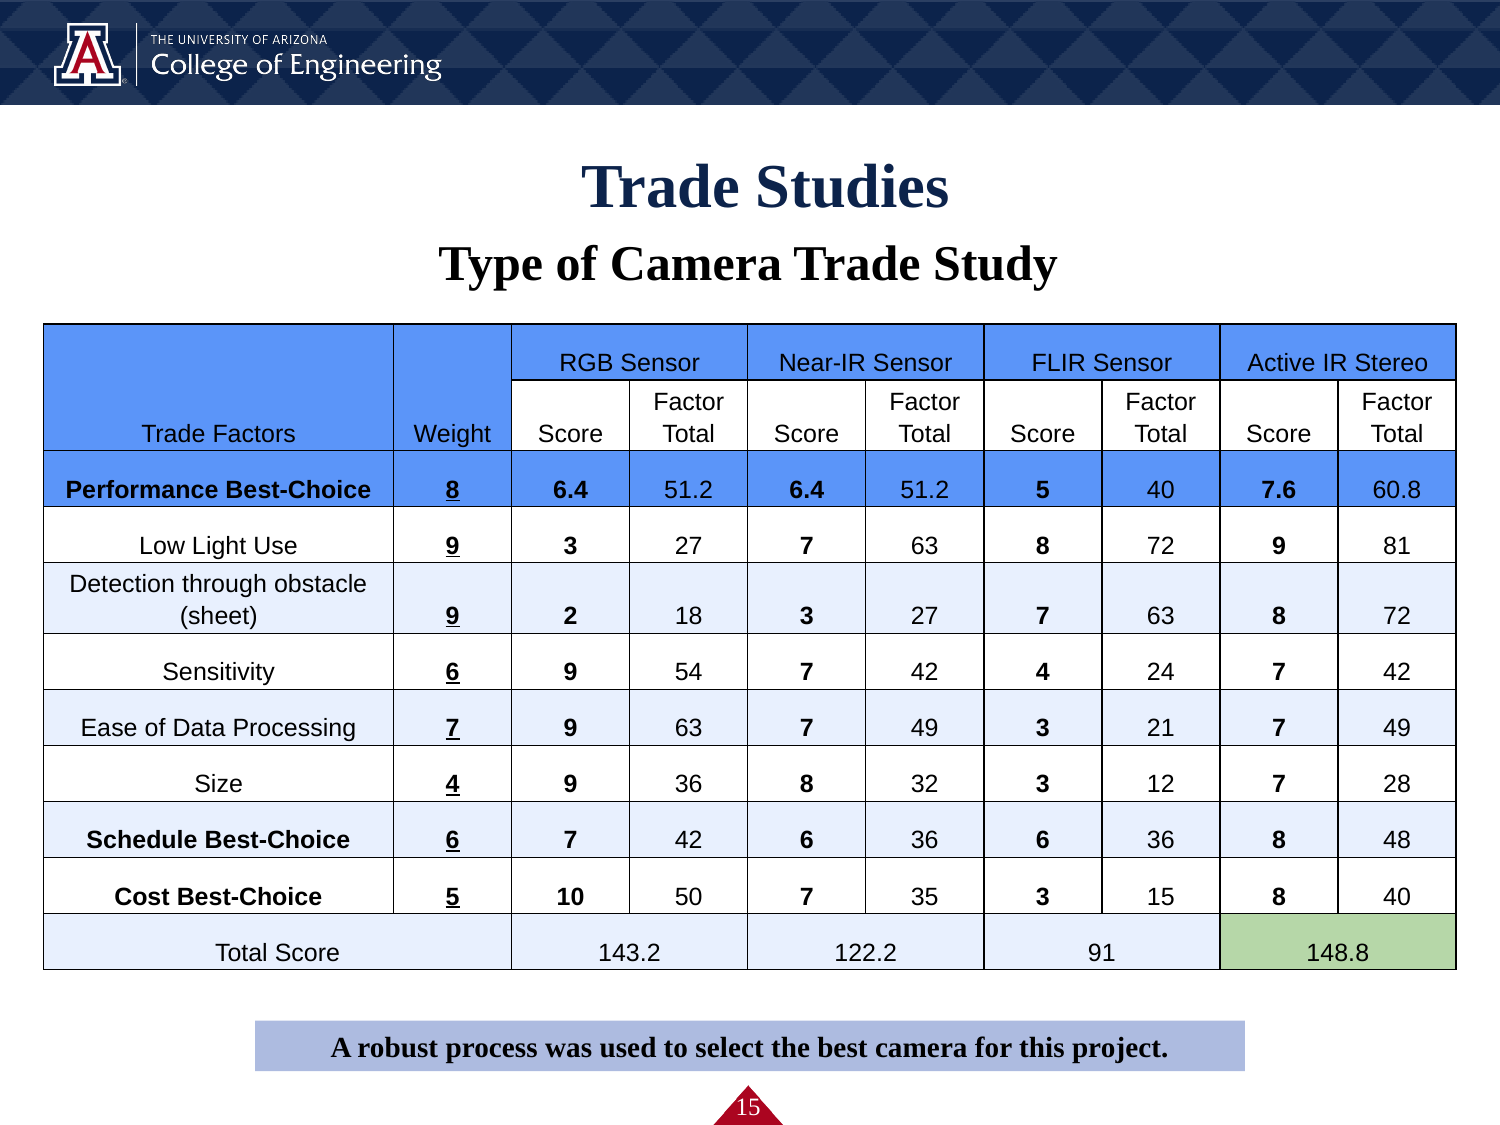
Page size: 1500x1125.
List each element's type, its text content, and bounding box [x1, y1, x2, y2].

table_cell Factor Total [1339, 381, 1455, 450]
table_cell Detection through obstacle (sheet) [44, 563, 393, 633]
table_cell 2 [512, 563, 629, 633]
table_cell 63 [630, 690, 747, 745]
table_cell 148.8 [1221, 914, 1455, 969]
table_cell 7 [748, 690, 865, 745]
table_cell 7 [1221, 634, 1337, 689]
table_cell 5 [985, 451, 1101, 506]
table_header FLIR Sensor [985, 325, 1219, 379]
table_cell 36 [630, 746, 747, 801]
table_cell 6.4 [512, 451, 629, 506]
table_cell 40 [1339, 858, 1455, 913]
table_cell Sensitivity [44, 634, 393, 689]
table_cell 32 [866, 746, 983, 801]
table_cell Score [512, 381, 629, 450]
table_cell 8 [748, 746, 865, 801]
table_cell Performance Best-Choice [44, 451, 393, 506]
table_cell 51.2 [630, 451, 747, 506]
table_cell 81 [1339, 507, 1455, 562]
table_header RGB Sensor [512, 325, 747, 379]
table_cell 3 [985, 746, 1101, 801]
table_cell 63 [866, 507, 983, 562]
table_cell 9 [1221, 507, 1337, 562]
table_cell 143.2 [512, 914, 747, 969]
table_cell 24 [1103, 634, 1219, 689]
table_cell 7 [748, 507, 865, 562]
table_cell 27 [866, 563, 983, 633]
table_cell 7 [1221, 746, 1337, 801]
table_cell 72 [1103, 507, 1219, 562]
table_cell 7 [1221, 690, 1337, 745]
table_cell 3 [985, 858, 1101, 913]
table_cell 15 [1103, 858, 1219, 913]
table_cell 42 [866, 634, 983, 689]
table_cell 36 [866, 802, 983, 857]
title Trade Studies [90, 101, 1441, 215]
table_cell Ease of Data Processing [44, 690, 393, 745]
table_cell Schedule Best-Choice [44, 802, 393, 857]
table_cell 91 [985, 914, 1219, 969]
table_cell 9 [394, 563, 511, 633]
table_cell 72 [1339, 563, 1455, 633]
table_cell 50 [630, 858, 747, 913]
table_cell 28 [1339, 746, 1455, 801]
table_cell 9 [512, 690, 629, 745]
table_cell 6 [985, 802, 1101, 857]
table_cell Factor Total [630, 381, 747, 450]
table_cell Size [44, 746, 393, 801]
table_header Weight [394, 325, 511, 450]
slide_number ‹#› [715, 1075, 781, 1125]
table_cell 7 [512, 802, 629, 857]
table_cell 4 [985, 634, 1101, 689]
table_cell Score [985, 381, 1101, 450]
table_cell 60.8 [1339, 451, 1455, 506]
table_cell 48 [1339, 802, 1455, 857]
table_cell 7.6 [1221, 451, 1337, 506]
table_cell Score [748, 381, 865, 450]
table_cell 3 [512, 507, 629, 562]
table_cell 6 [394, 634, 511, 689]
table_cell 42 [630, 802, 747, 857]
table_cell 4 [394, 746, 511, 801]
table_cell 8 [1221, 802, 1337, 857]
table_cell 18 [630, 563, 747, 633]
table_cell 27 [630, 507, 747, 562]
table_cell 5 [394, 858, 511, 913]
table_cell 54 [630, 634, 747, 689]
table_cell 122.2 [748, 914, 983, 969]
table_cell 9 [512, 634, 629, 689]
table_cell 63 [1103, 563, 1219, 633]
table_cell Score [1221, 381, 1337, 450]
table_cell 8 [985, 507, 1101, 562]
table_cell 3 [748, 563, 865, 633]
table_cell Cost Best-Choice [44, 858, 393, 913]
table_cell Factor Total [866, 381, 983, 450]
text_box A robust process was used to select the best camera for this project. [255, 1020, 1245, 1072]
table_header Trade Factors [44, 325, 393, 450]
table_cell 21 [1103, 690, 1219, 745]
table_cell 42 [1339, 634, 1455, 689]
table_cell 36 [1103, 802, 1219, 857]
table_cell 9 [394, 507, 511, 562]
table_cell 51.2 [866, 451, 983, 506]
table_cell 8 [394, 451, 511, 506]
table_cell Factor Total [1103, 381, 1219, 450]
table_cell 49 [866, 690, 983, 745]
table_cell 12 [1103, 746, 1219, 801]
table_cell 3 [985, 690, 1101, 745]
table_cell 6 [748, 802, 865, 857]
table_header Near-IR Sensor [748, 325, 983, 379]
table_cell 7 [748, 858, 865, 913]
table_cell 7 [748, 634, 865, 689]
table_cell 35 [866, 858, 983, 913]
table_cell 6 [394, 802, 511, 857]
table_cell 7 [394, 690, 511, 745]
table_cell 6.4 [748, 451, 865, 506]
table_cell Total Score [44, 914, 511, 969]
table_cell 10 [512, 858, 629, 913]
table_cell 8 [1221, 563, 1337, 633]
picture [54, 23, 442, 86]
table_cell 8 [1221, 858, 1337, 913]
table_cell 7 [985, 563, 1101, 633]
text_box Type of Camera Trade Study [55, 215, 1441, 324]
table_header Active IR Stereo [1221, 325, 1455, 379]
table_cell 49 [1339, 690, 1455, 745]
table_cell 9 [512, 746, 629, 801]
table_cell Low Light Use [44, 507, 393, 562]
table_cell 40 [1103, 451, 1219, 506]
